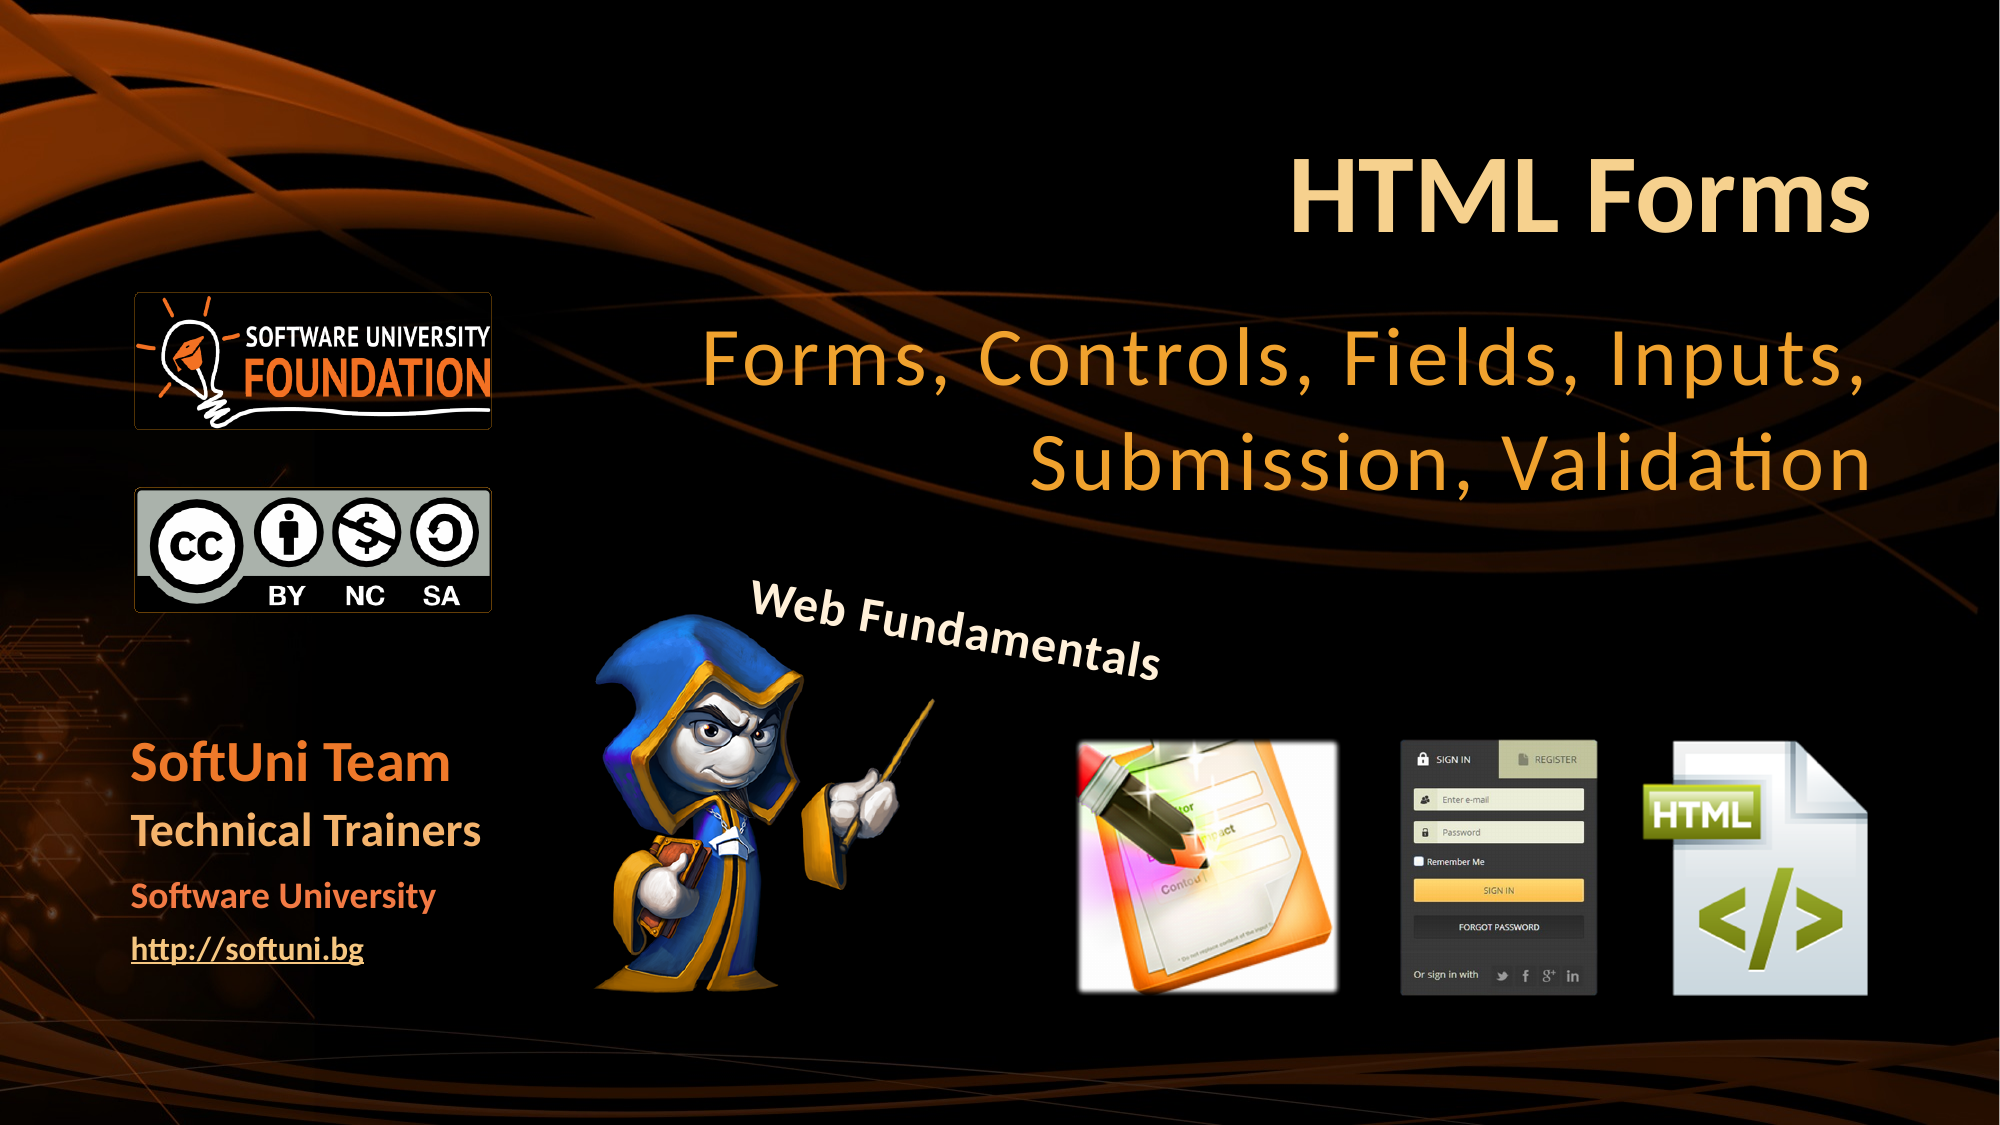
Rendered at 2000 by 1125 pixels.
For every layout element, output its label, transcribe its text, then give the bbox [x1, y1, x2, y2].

subtitle Forms, Controls, Fields, Inputs, Submission, Validation [662, 297, 1874, 513]
picture [0, 0, 2000, 1125]
list Technical Trainers [124, 789, 587, 862]
text_box Web Fundamentals [732, 562, 1194, 704]
list http://softuni.bg [124, 918, 587, 973]
title HTML Forms [662, 99, 1874, 293]
list Software University [124, 862, 587, 918]
list SoftUni Team [124, 712, 587, 789]
